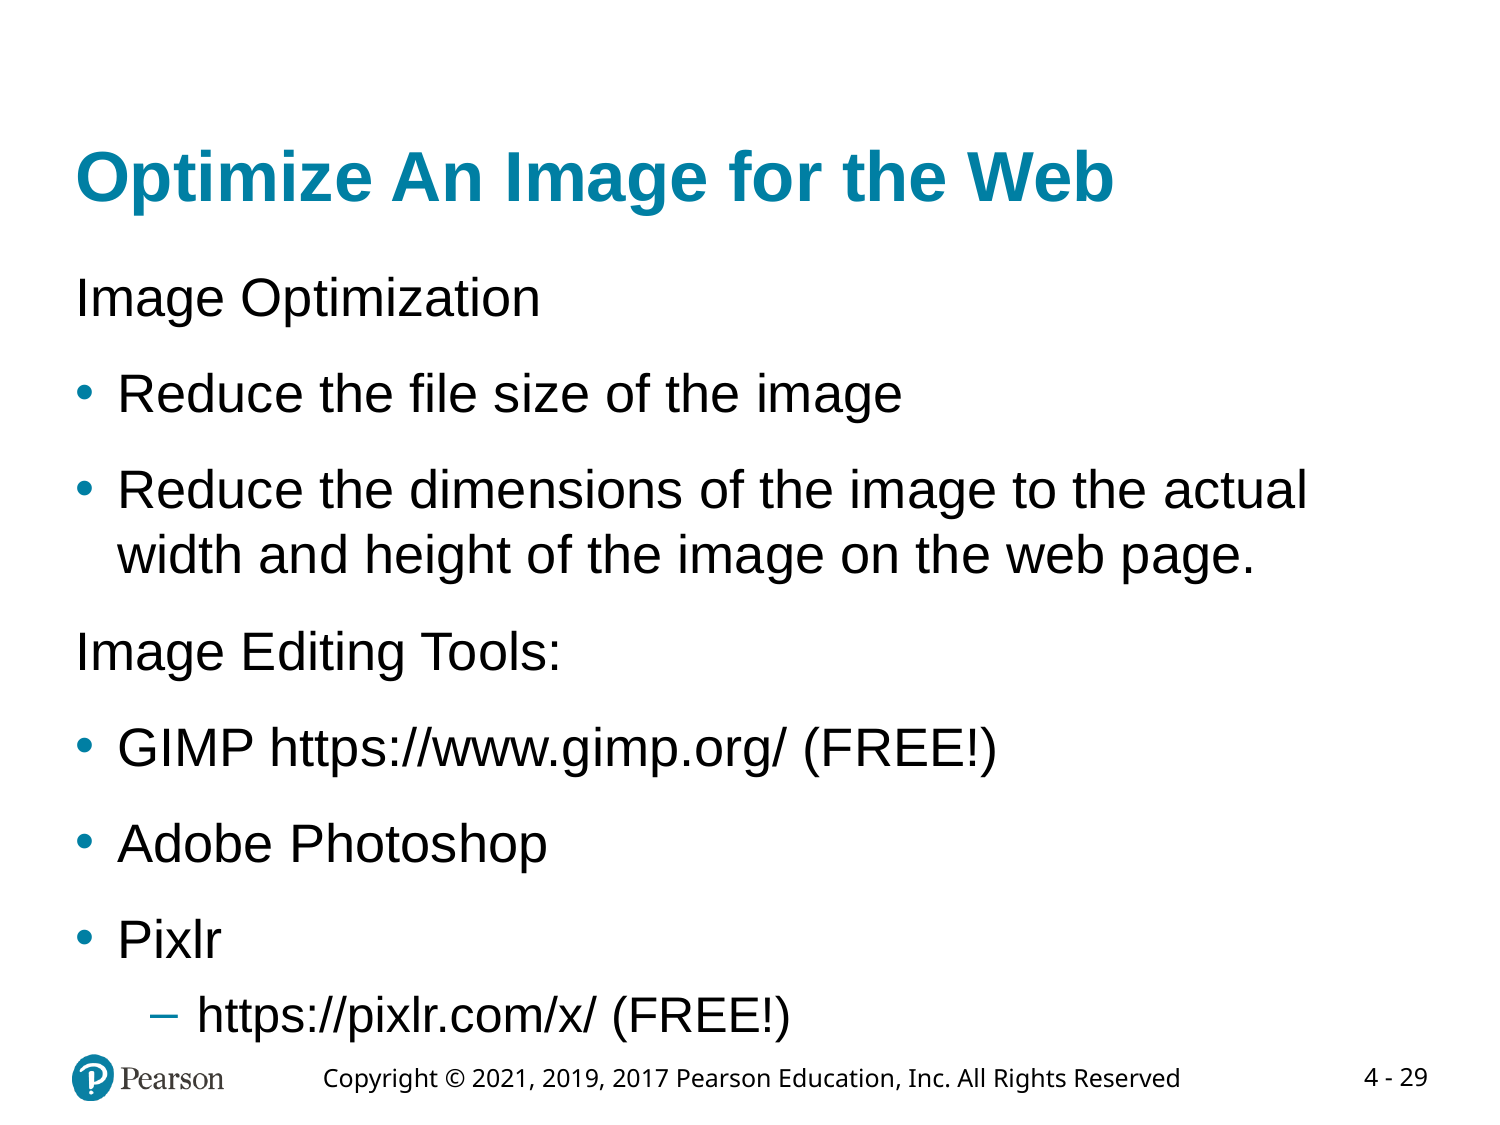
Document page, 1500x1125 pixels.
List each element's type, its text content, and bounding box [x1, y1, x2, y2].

title Optimize An Image for the Web [75, 35, 1425, 216]
picture [72, 1054, 89, 1072]
picture [72, 1087, 83, 1101]
picture [81, 1064, 107, 1089]
list Image Optimization Reduce the file size of the image Reduce the dimensions of the image to the actual width and height of the image on the web page. Image Editing Tools: GIMP https://www.gimp.org/ (FREE!) Adobe Photoshop Pixlr https://pixlr.com/x/ (FREE!) [75, 262, 1425, 1038]
picture [99, 1054, 224, 1101]
